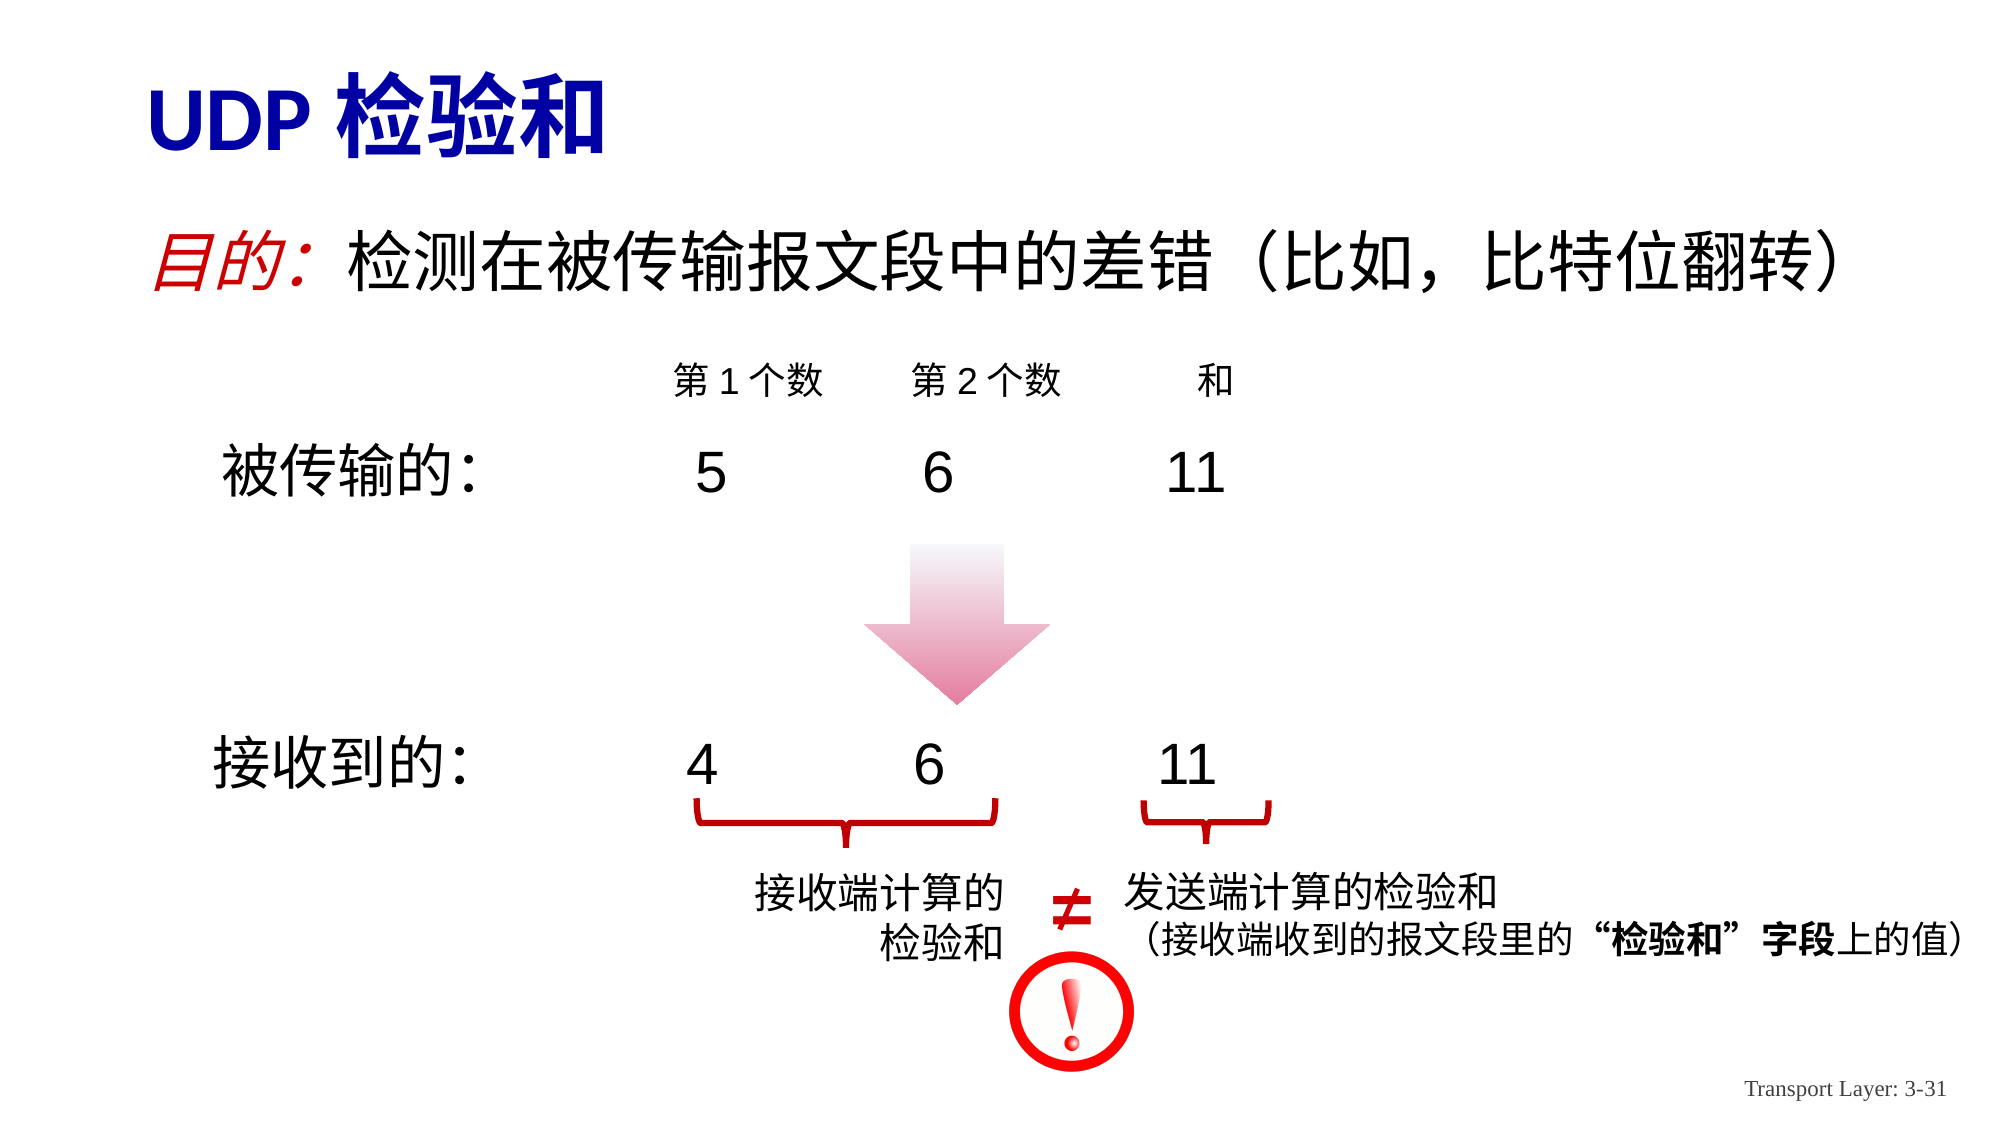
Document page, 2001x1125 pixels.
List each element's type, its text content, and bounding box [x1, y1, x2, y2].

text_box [1004, 853, 1139, 1075]
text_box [696, 798, 1021, 976]
title UDP检验和 [131, 47, 1952, 195]
text_box 被传输的： 5 6 11 [184, 435, 1865, 530]
text_box [861, 542, 1053, 706]
text_box 接收到的： 4 6 11 [176, 726, 1856, 821]
slide_number Transport Layer: 3- [1512, 1056, 1963, 1117]
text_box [1128, 800, 1981, 970]
text_box 目的：检测在被传输报文段中的差错（比如，比特位翻转） [131, 224, 1952, 364]
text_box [666, 349, 1287, 411]
